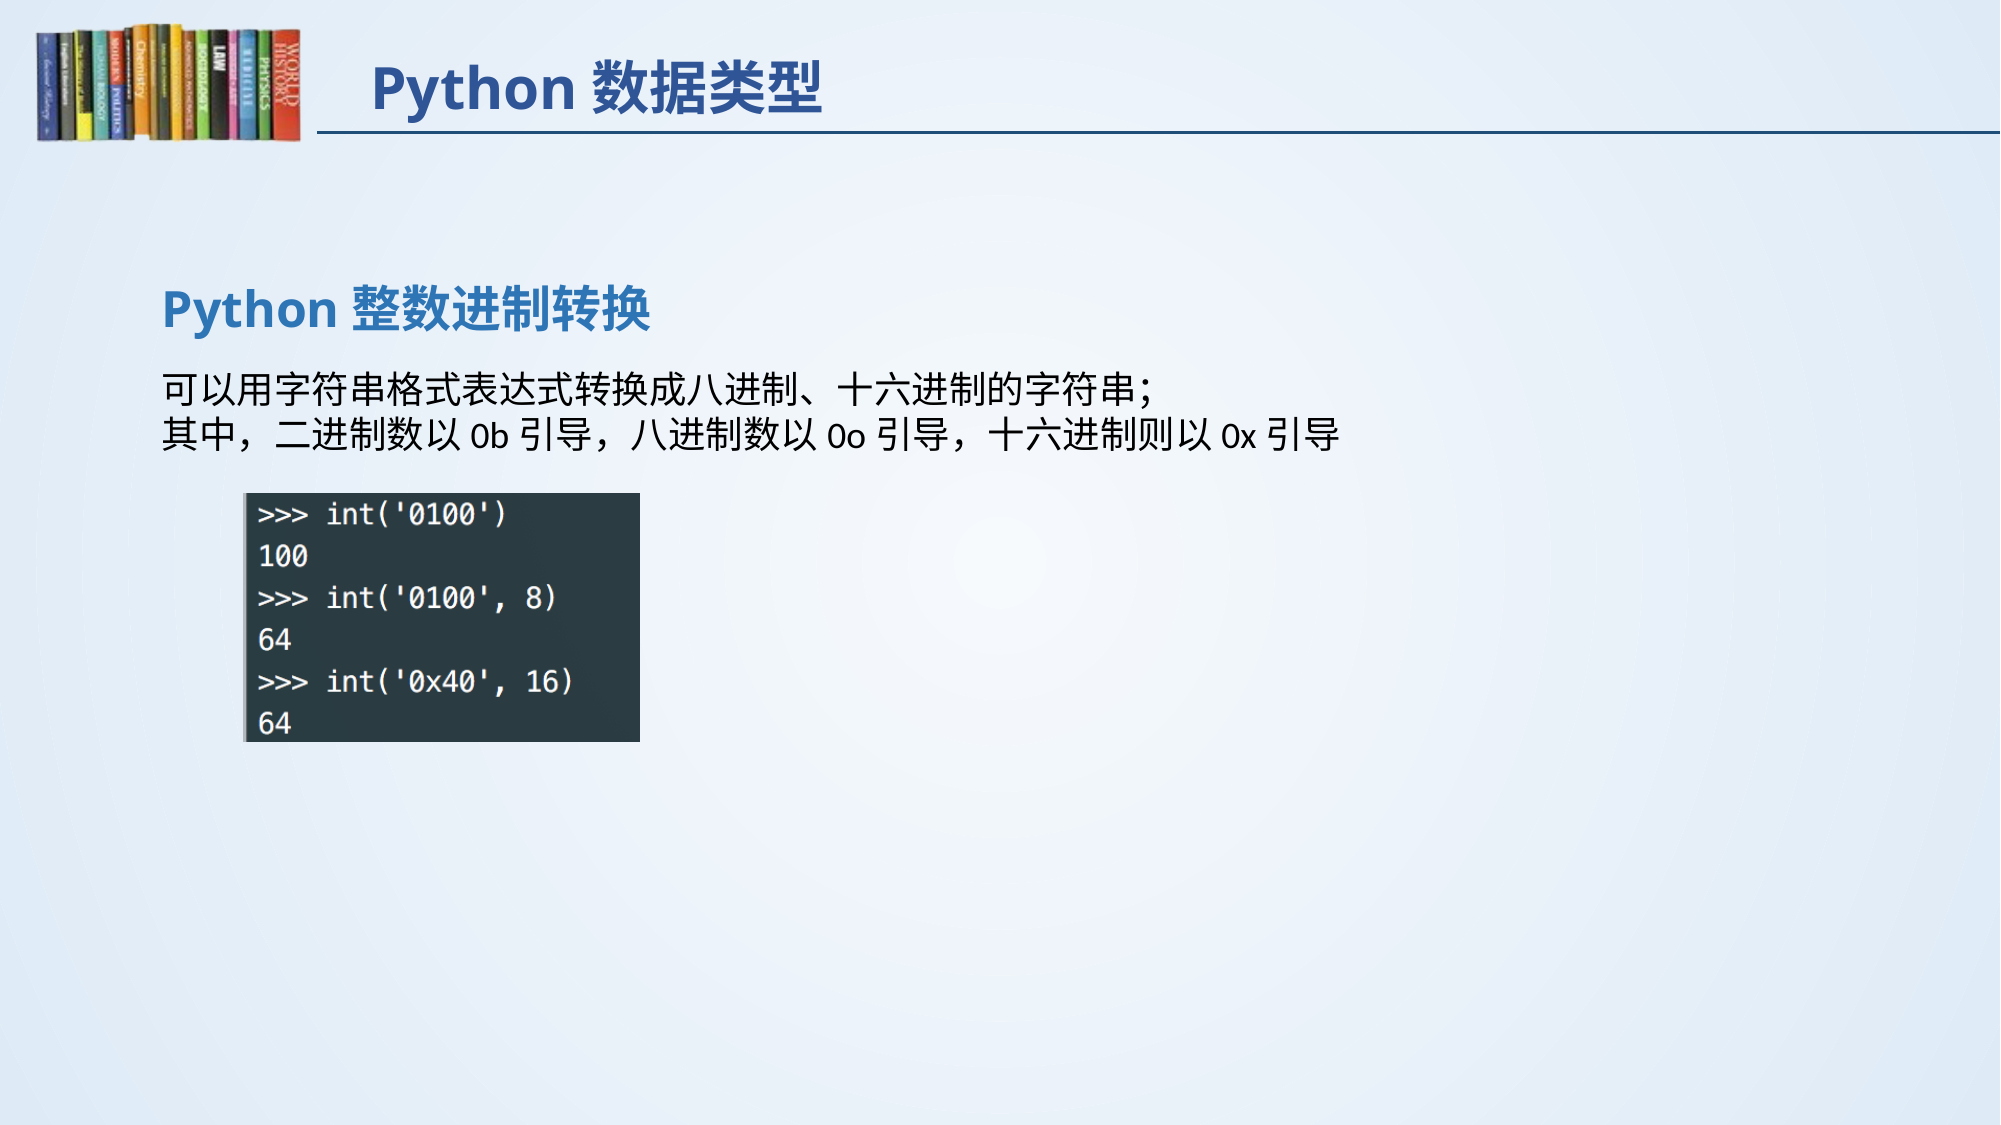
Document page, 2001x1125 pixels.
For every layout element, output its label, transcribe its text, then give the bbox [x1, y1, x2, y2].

text_box Python整数进制转换 [146, 269, 736, 345]
text_box Python数据类型 [355, 43, 859, 129]
picture [23, 0, 317, 173]
picture [243, 493, 640, 742]
text_box 可以用字符串格式表达式转换成八进制、十六进制的字符串； 其中，二进制数以0b引导，八进制数以0o引导，十六进制则以0x引导 [146, 358, 1927, 509]
